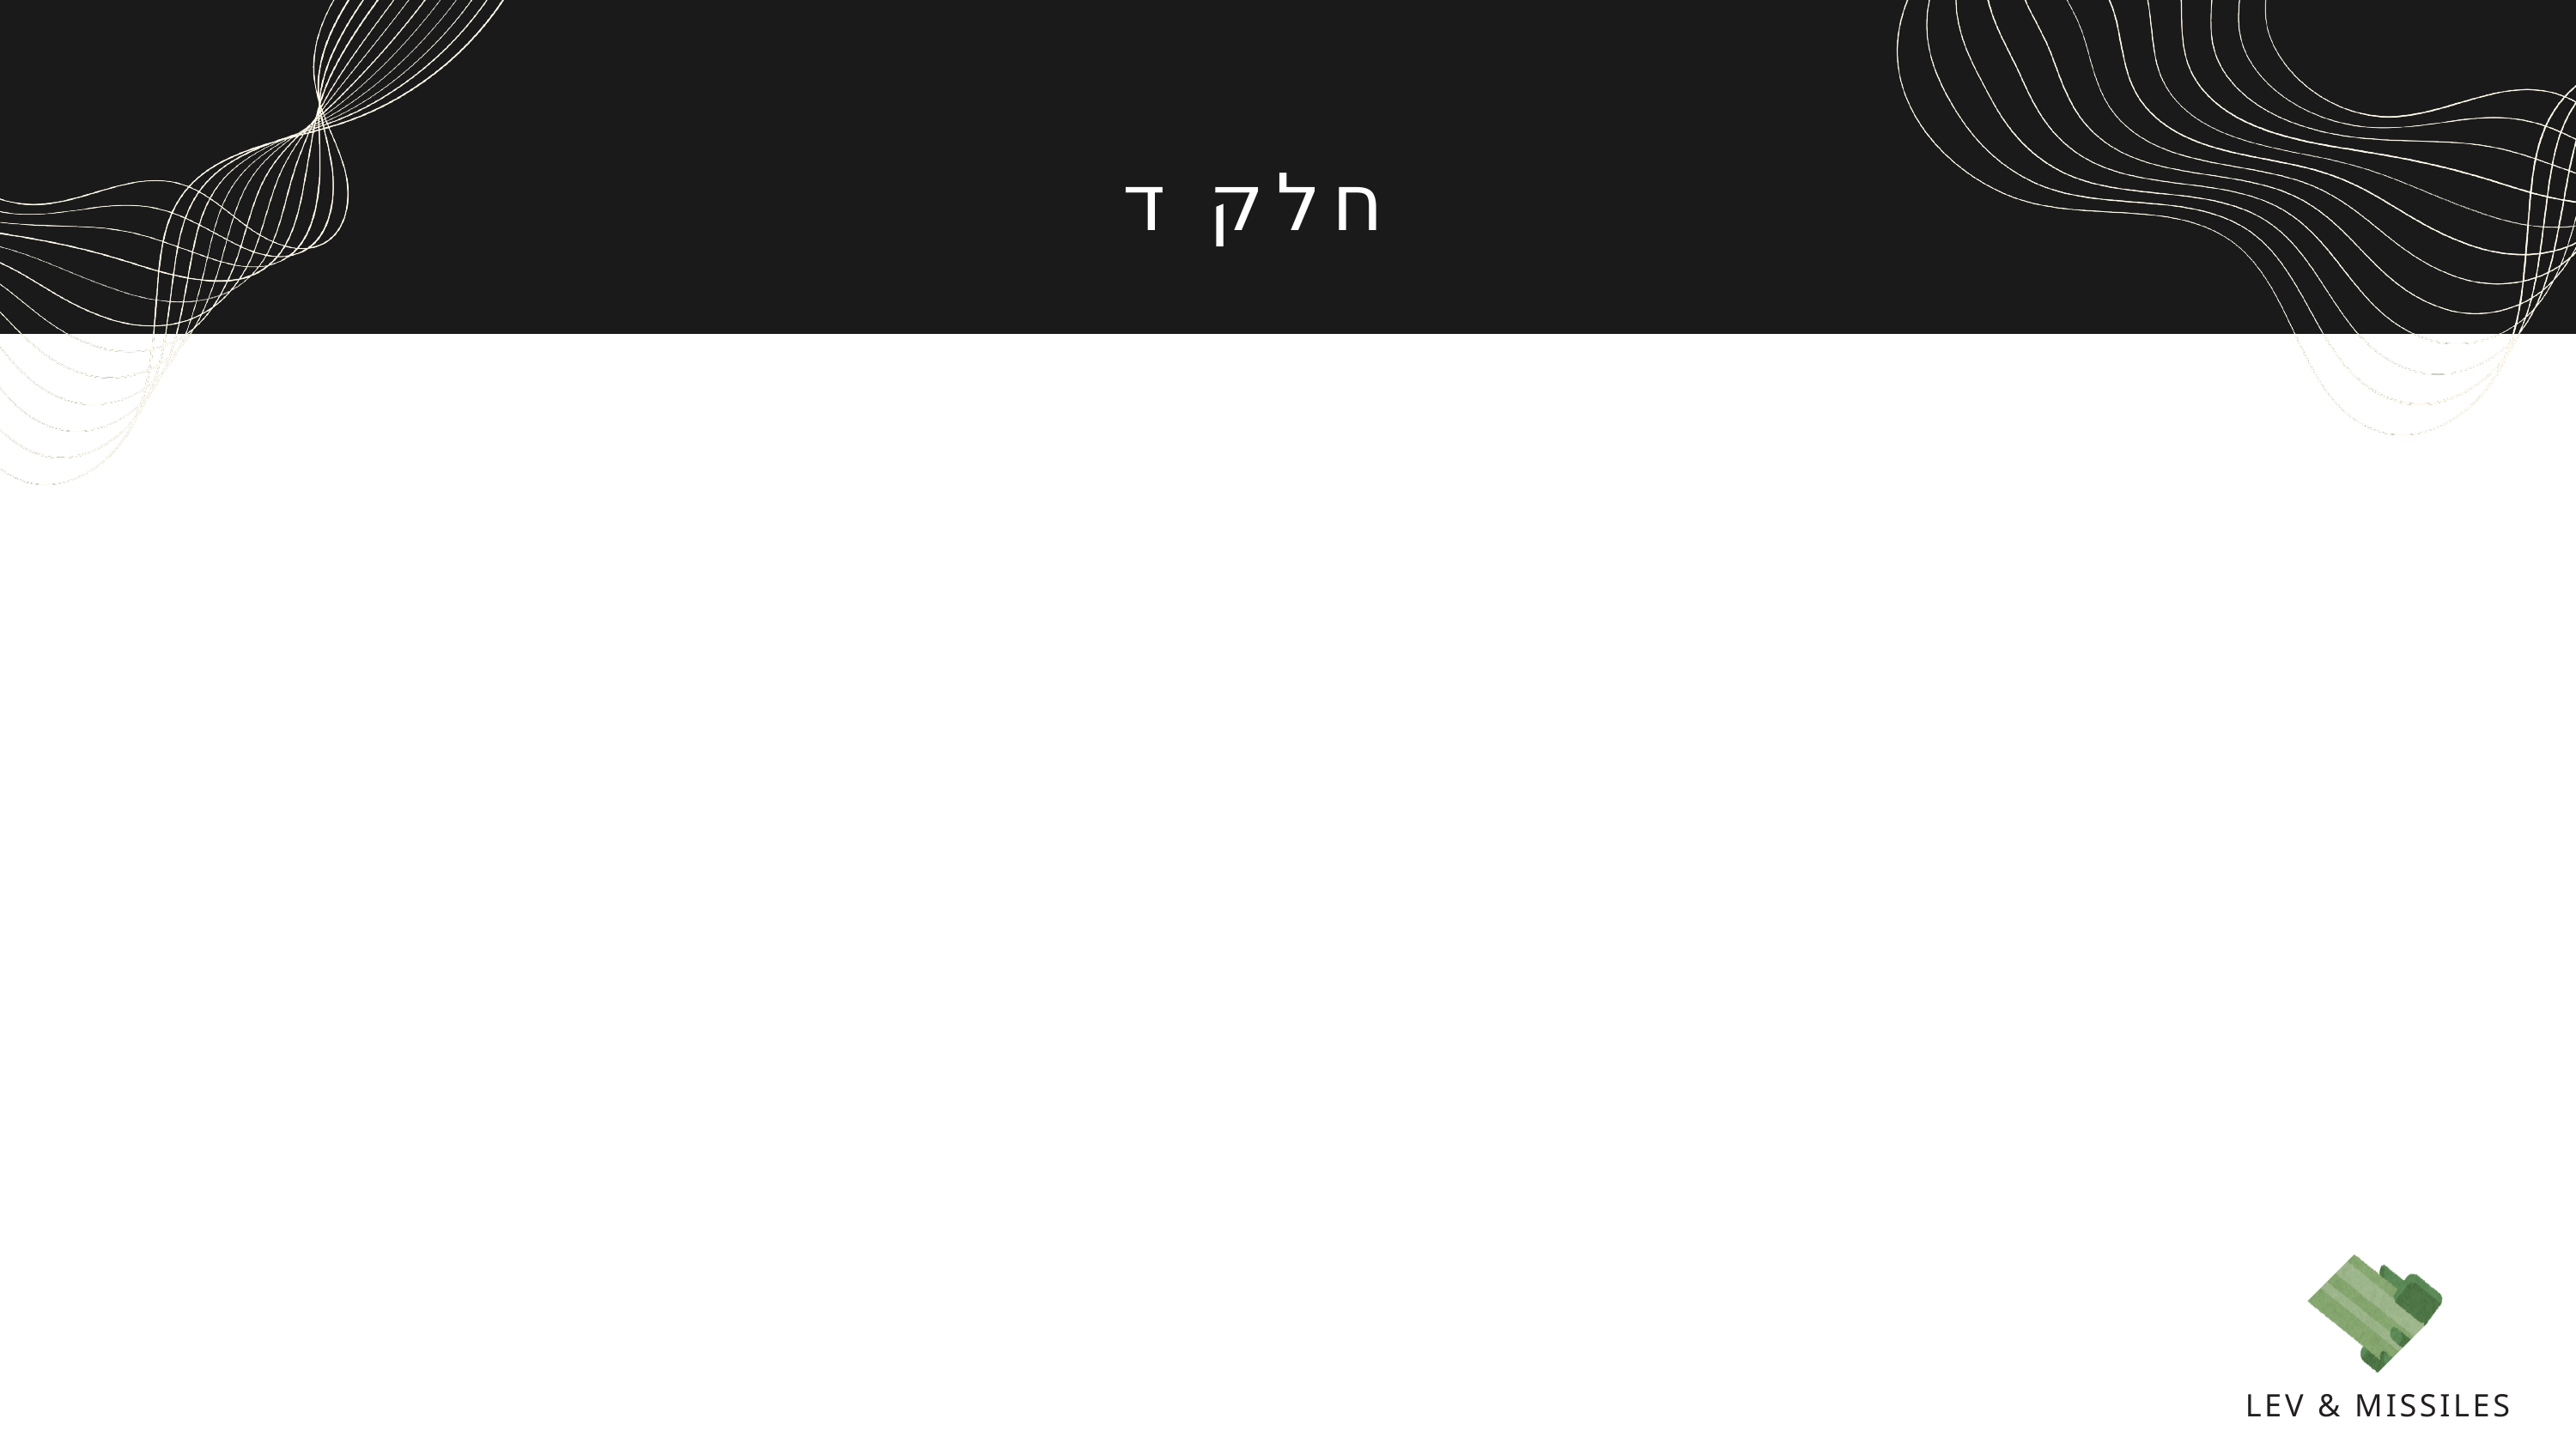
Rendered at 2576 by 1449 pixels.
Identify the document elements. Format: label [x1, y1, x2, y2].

text_box [0, 343, 544, 485]
text_box [2221, 1216, 2535, 1419]
text_box [0, 0, 2576, 334]
text_box [1894, 343, 2576, 435]
